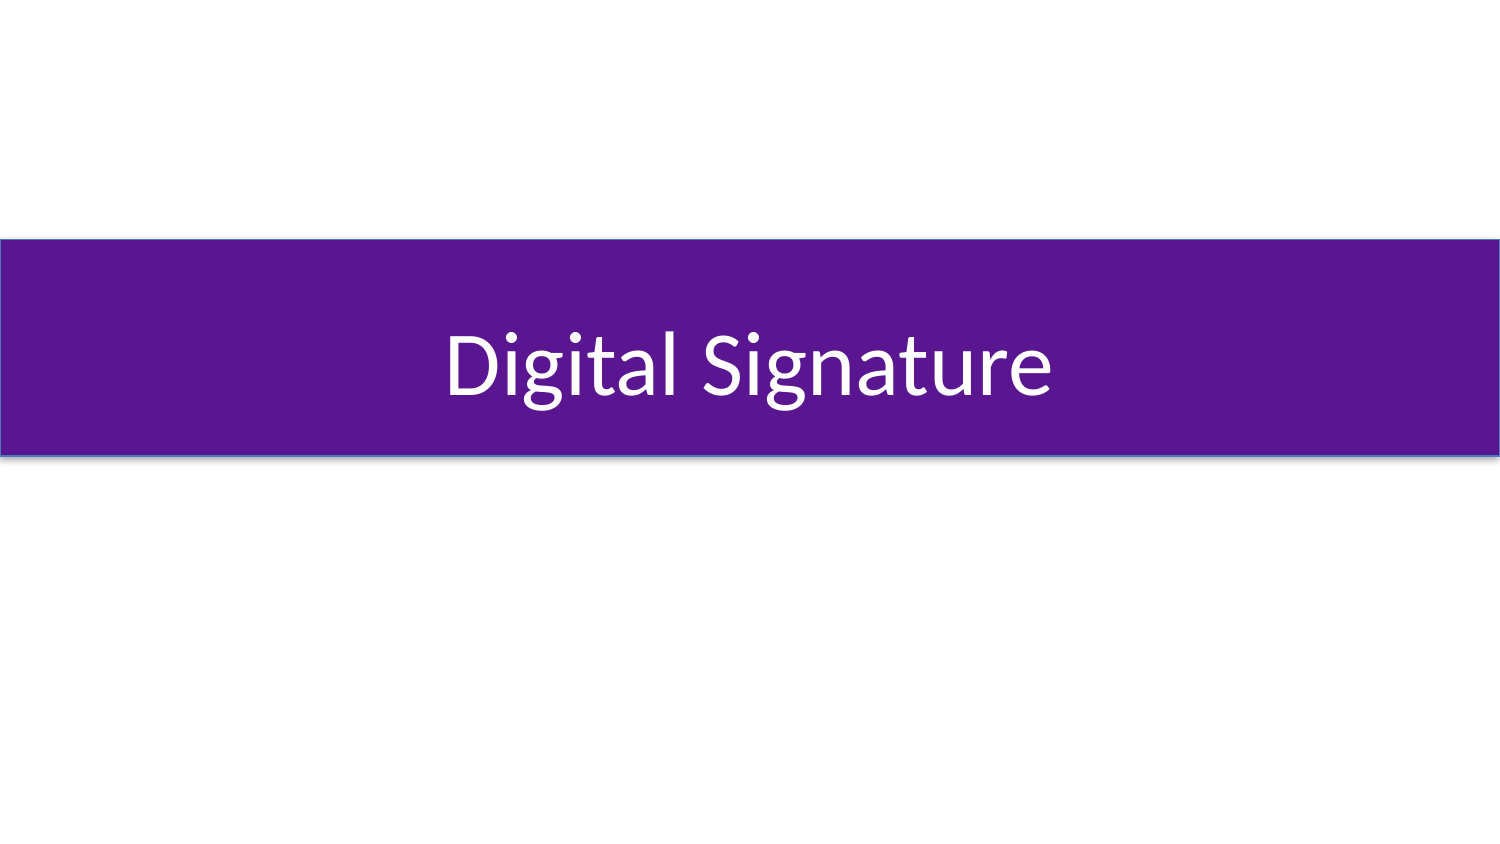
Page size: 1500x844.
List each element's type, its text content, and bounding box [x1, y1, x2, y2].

title Digital Signature [112, 296, 1388, 411]
